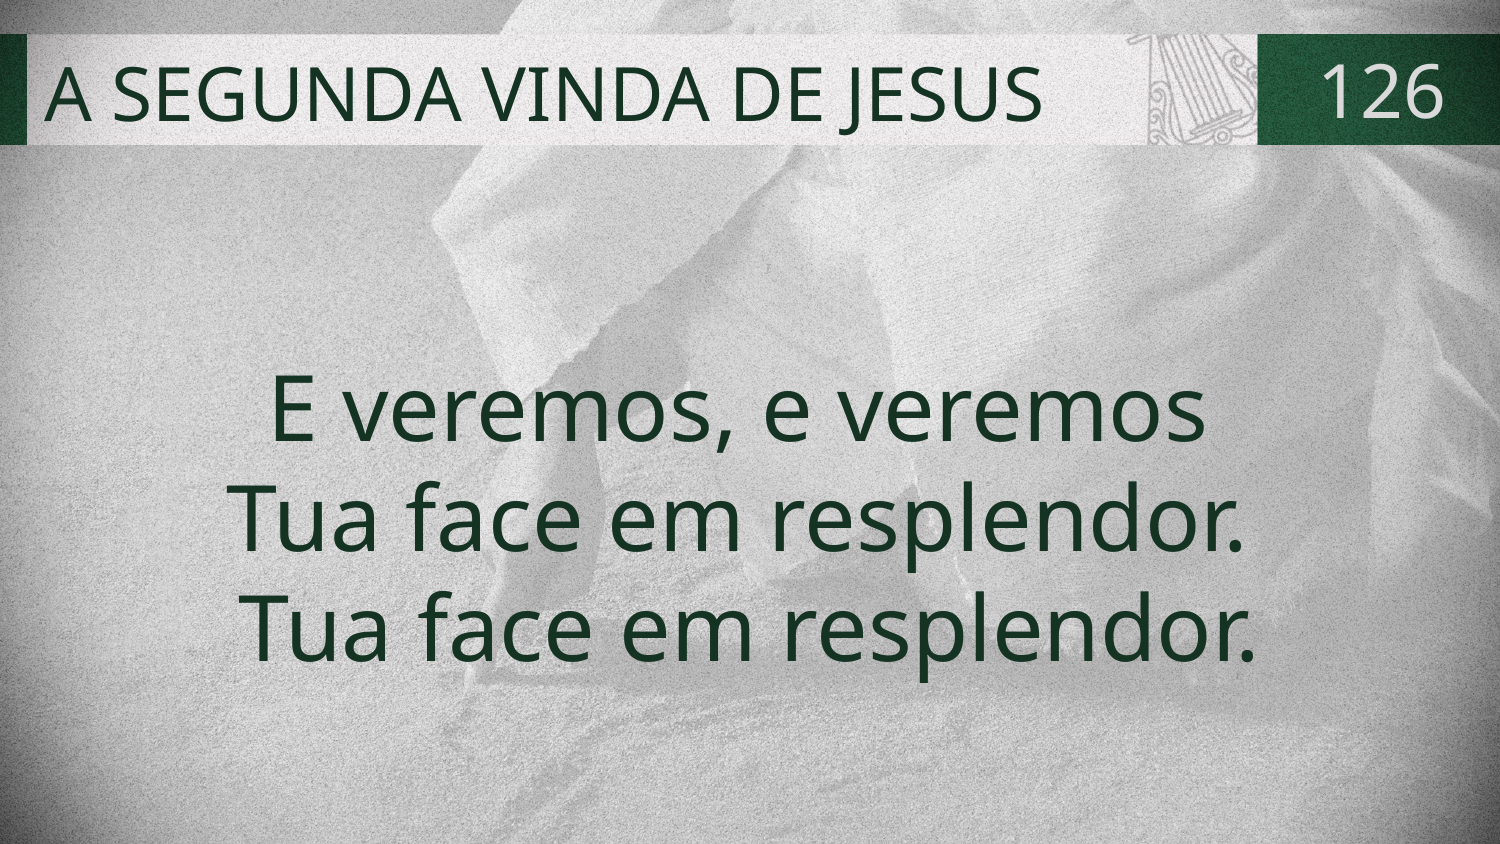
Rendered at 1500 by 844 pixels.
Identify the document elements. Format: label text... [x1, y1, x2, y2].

list E veremos, e veremos Tua face em resplendor. Tua face em resplendor. [0, 185, 1500, 844]
picture [0, 0, 1500, 185]
title A SEGUNDA VINDA DE JESUS [29, 33, 1258, 151]
list 126 [1281, 36, 1483, 143]
